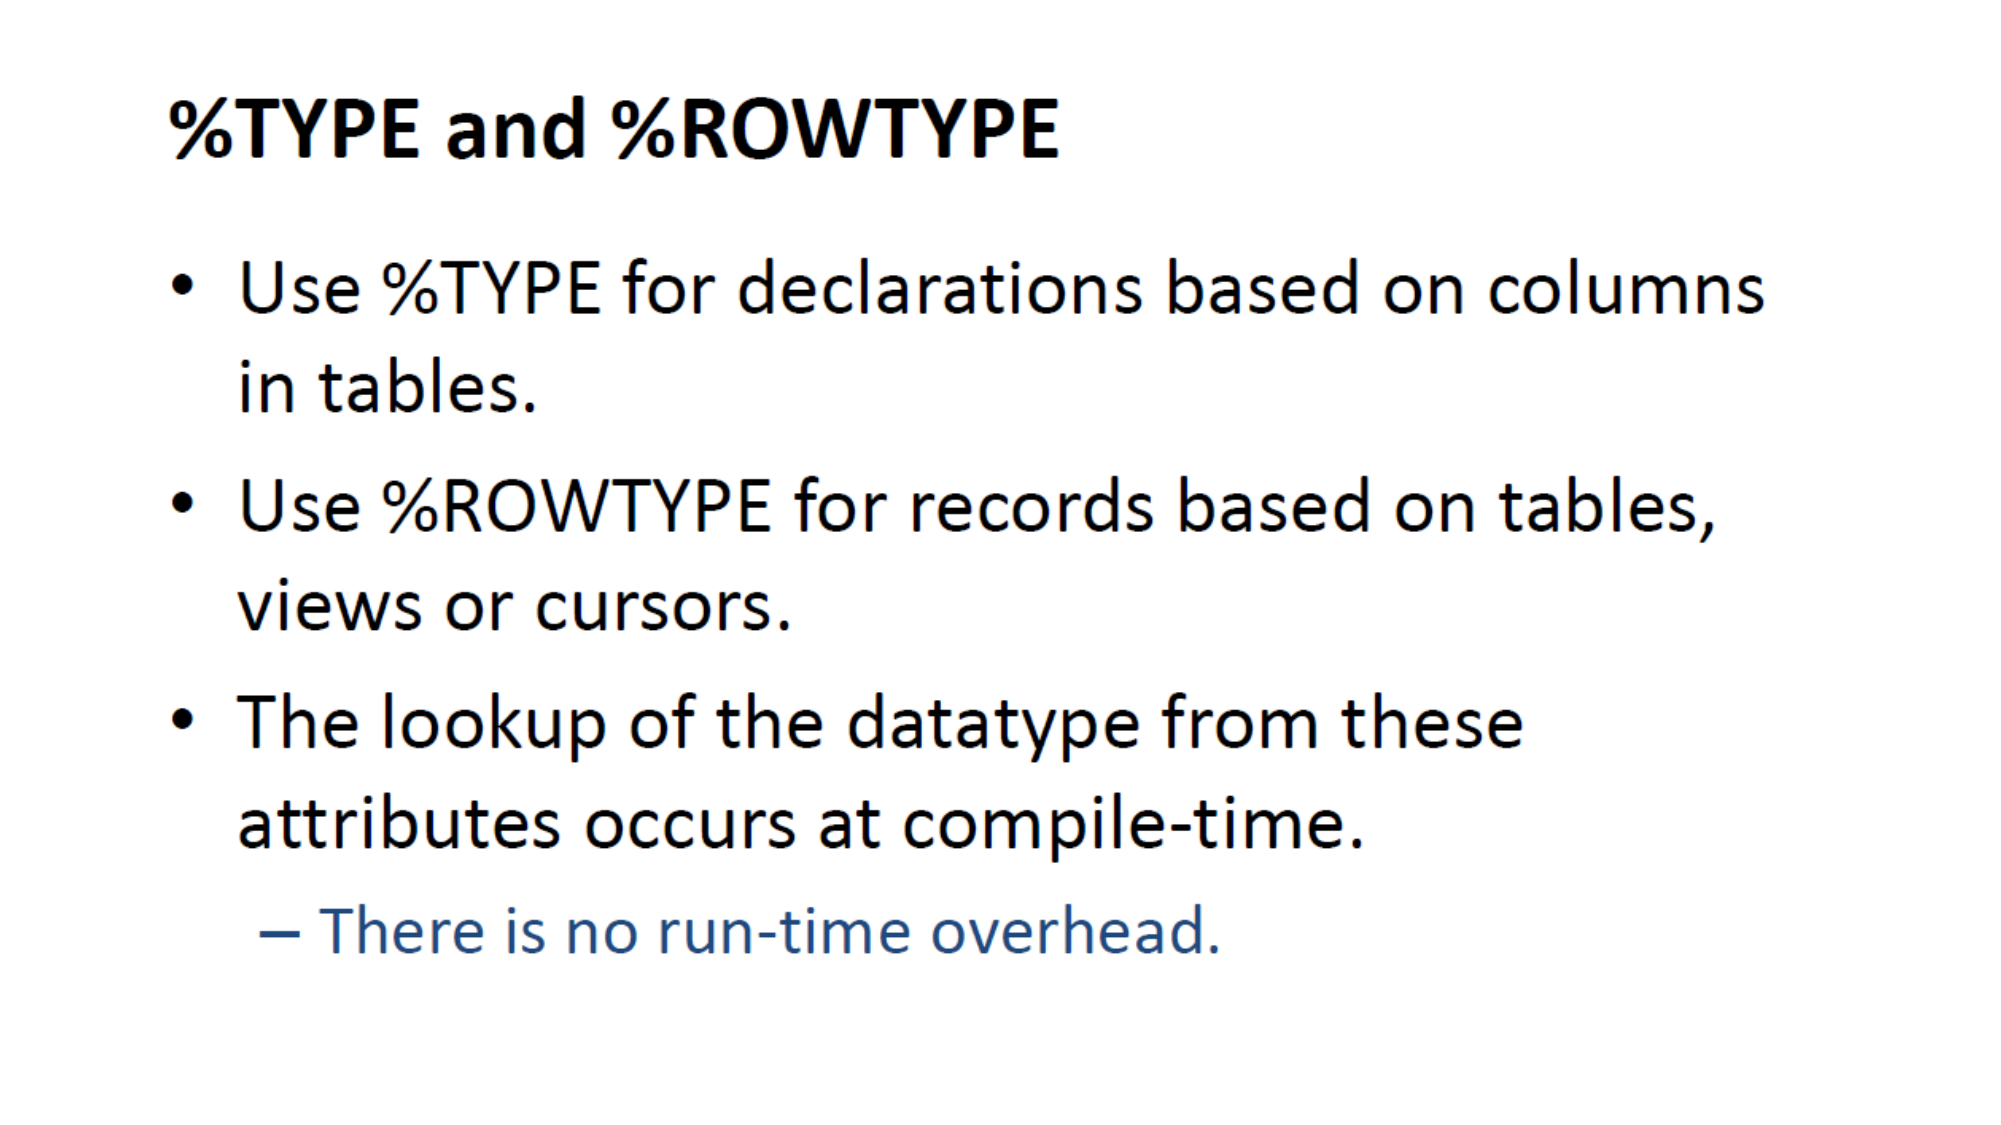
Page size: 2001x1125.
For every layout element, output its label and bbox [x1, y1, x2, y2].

picture [125, 72, 1835, 1030]
